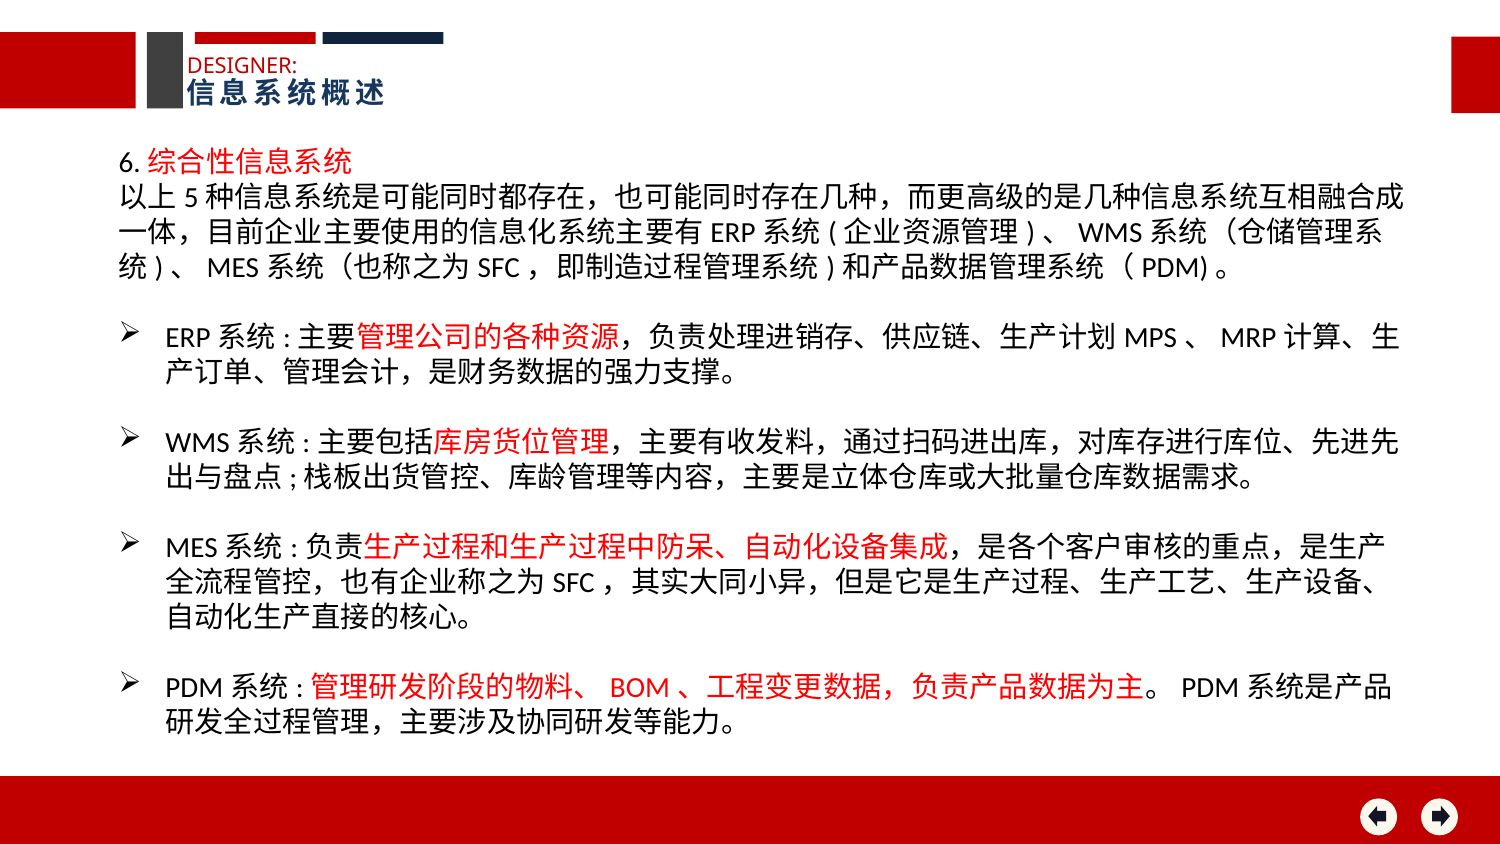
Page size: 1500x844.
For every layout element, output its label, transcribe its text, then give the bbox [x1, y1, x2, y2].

text_box DESIGNER: [172, 43, 313, 67]
text_box 6.综合性信息系统 以上5种信息系统是可能同时都存在，也可能同时存在几种，而更高级的是几种信息系统互相融合成一体，目前企业主要使用的信息化系统主要有ERP系统(企业资源管理)、WMS系统（仓储管理系统)、MES系统（也称之为SFC，即制造过程管理系统)和产品数据管理系统（PDM)。 ERP系统:主要管理公司的各种资源，负责处理进销存、供应链、生产计划MPS、MRP计算、生产订单、管理会计，是财务数据的强力支撑。 WMS系统:主要包括库房货位管理，主要有收发料，通过扫码进出库，对库存进行库位、先进先出与盘点;栈板出货管控、库龄管理等内容，主要是立体仓库或大批量仓库数据需求。 MES系统:负责生产过程和生产过程中防呆、自动化设备集成，是各个客户审核的重点，是生产全流程管控，也有企业称之为SFC，其实大同小异，但是它是生产过程、生产工艺、生产设备、自动化生产直接的核心。 PDM系统:管理研发阶段的物料、BOM、工程变更数据，负责产品数据为主。PDM系统是产品研发全过程管理，主要涉及协同研发等能力。 [103, 136, 1422, 723]
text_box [194, 31, 444, 45]
text_box 信息系统概述 [171, 67, 750, 155]
